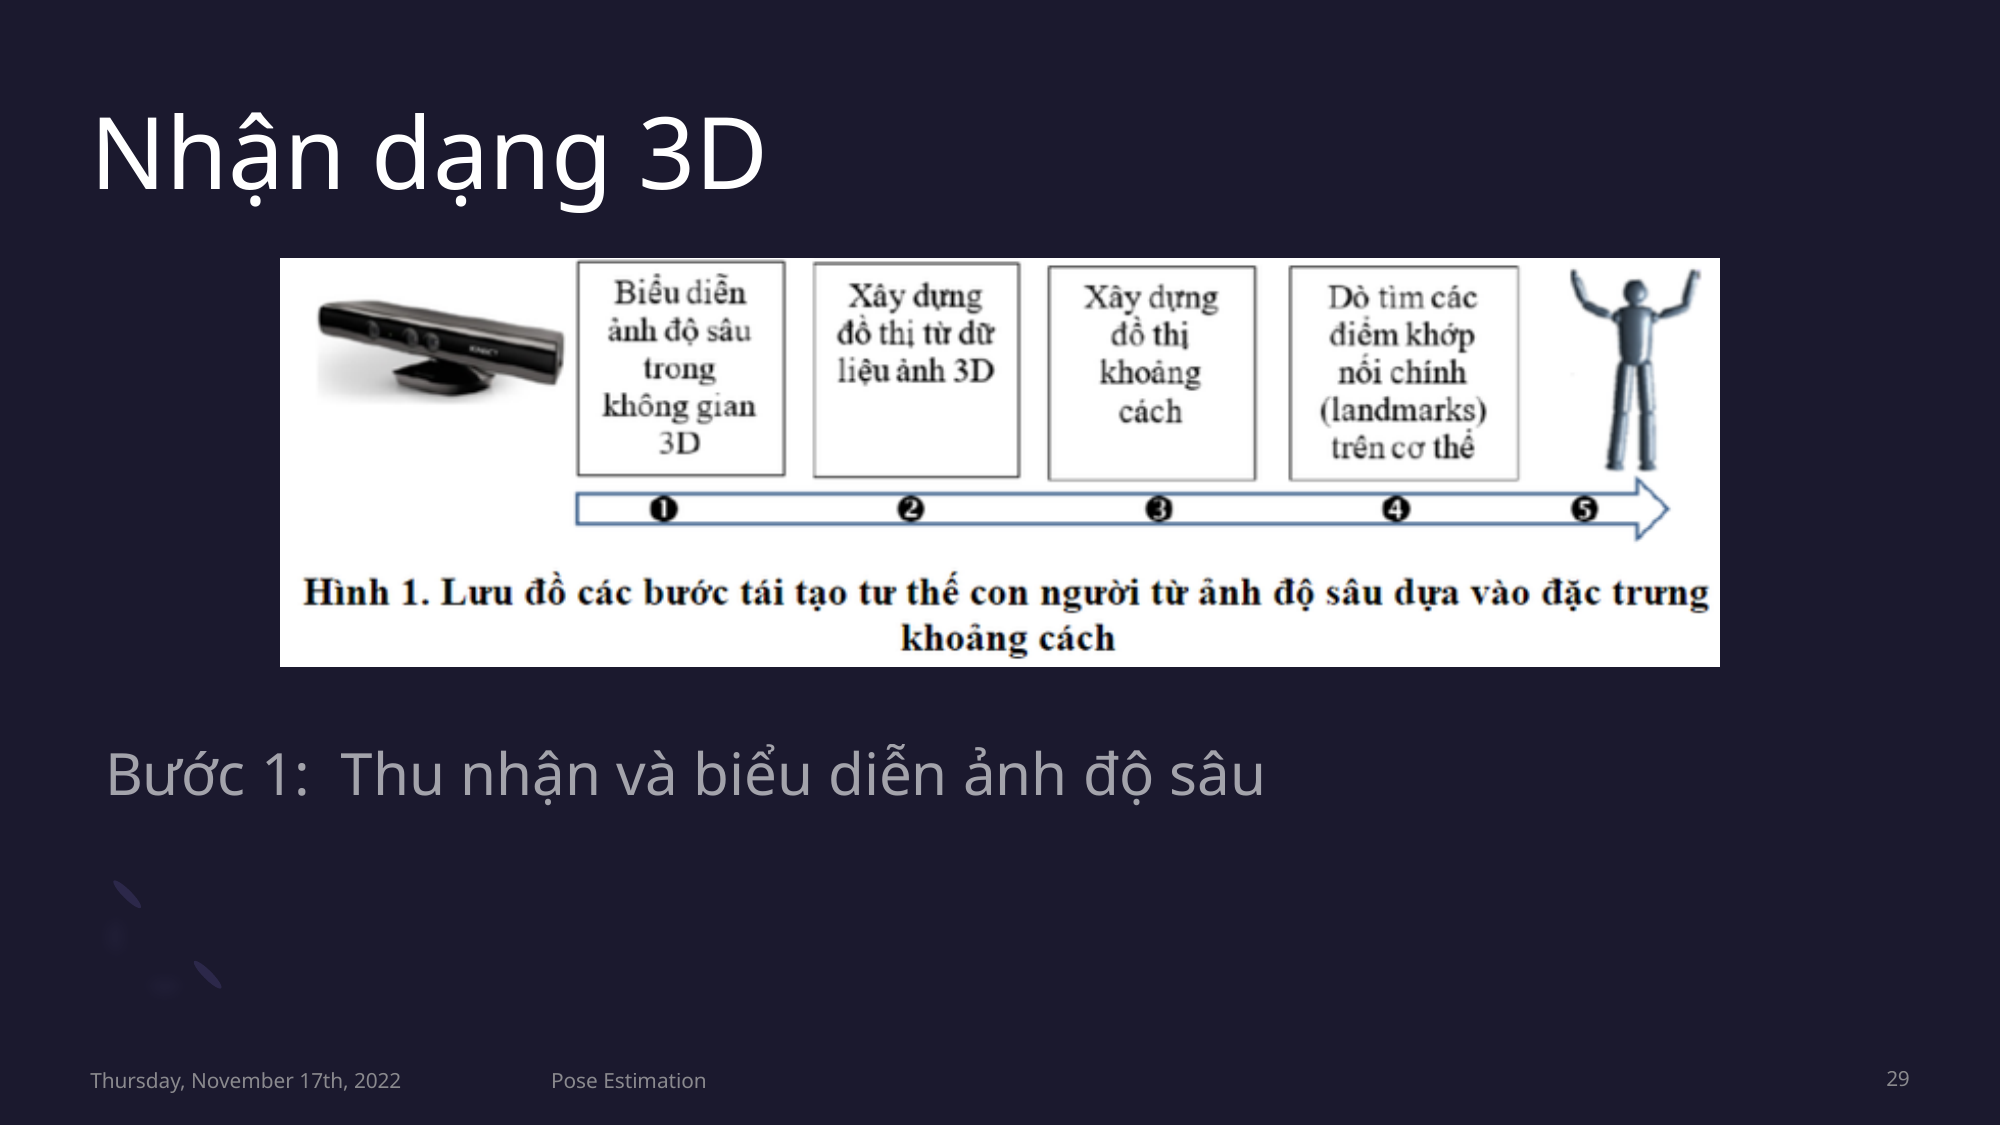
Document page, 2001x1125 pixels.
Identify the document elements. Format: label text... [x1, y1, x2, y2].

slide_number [90, 1067, 522, 1093]
title Nhận dạng 3D [90, 90, 1910, 309]
picture [280, 258, 1720, 667]
footer Pose Estimation [551, 1067, 1598, 1093]
text_box Bước 1: Thu nhận và biểu diễn ảnh độ sâu [90, 743, 1910, 815]
slide_number 29 [1632, 1067, 1910, 1093]
